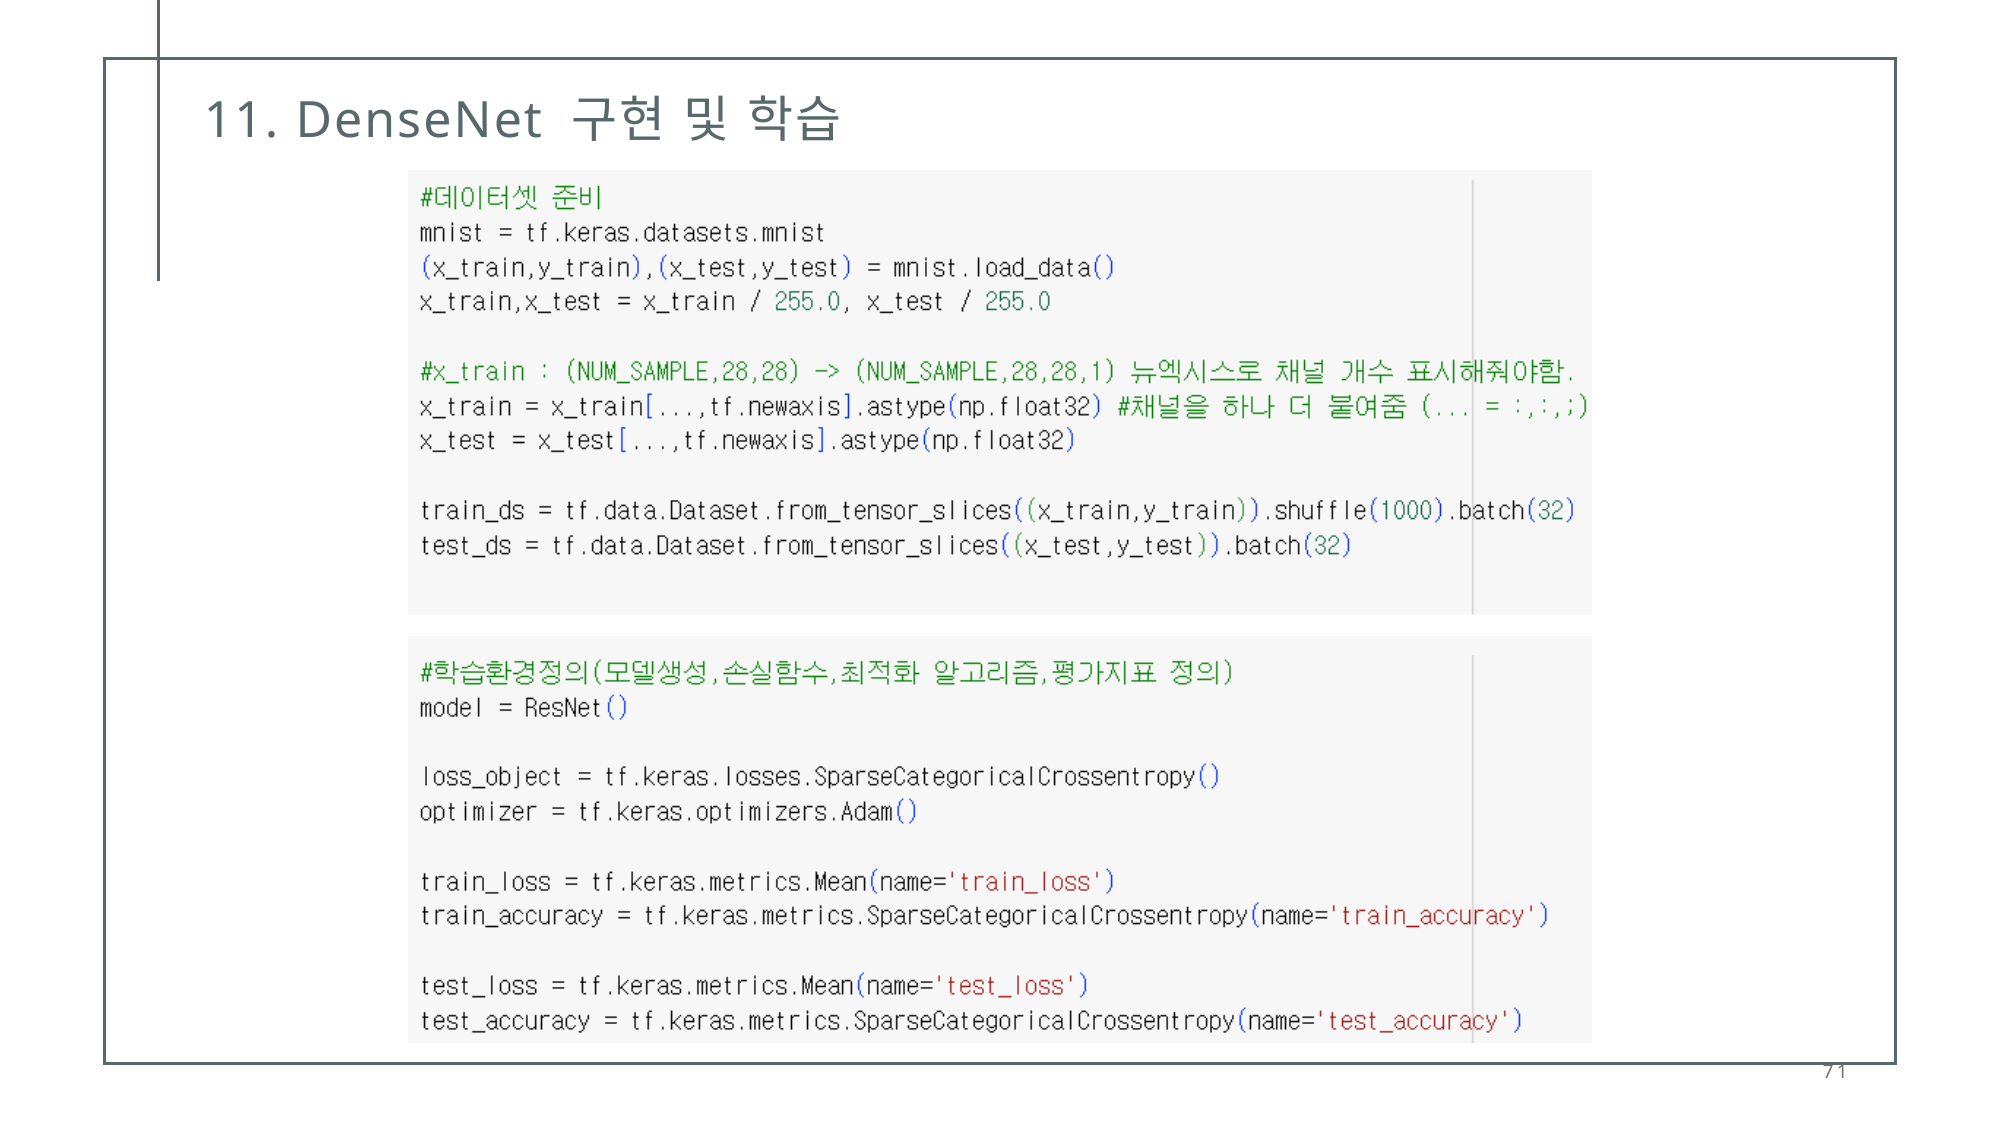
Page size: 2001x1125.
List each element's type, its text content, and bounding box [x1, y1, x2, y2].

picture [408, 170, 1592, 1043]
text_box [104, 57, 1896, 1065]
slide_number 71 [1412, 1042, 1863, 1103]
title 11. DenseNet 구현 및 학습 [189, 63, 1198, 178]
